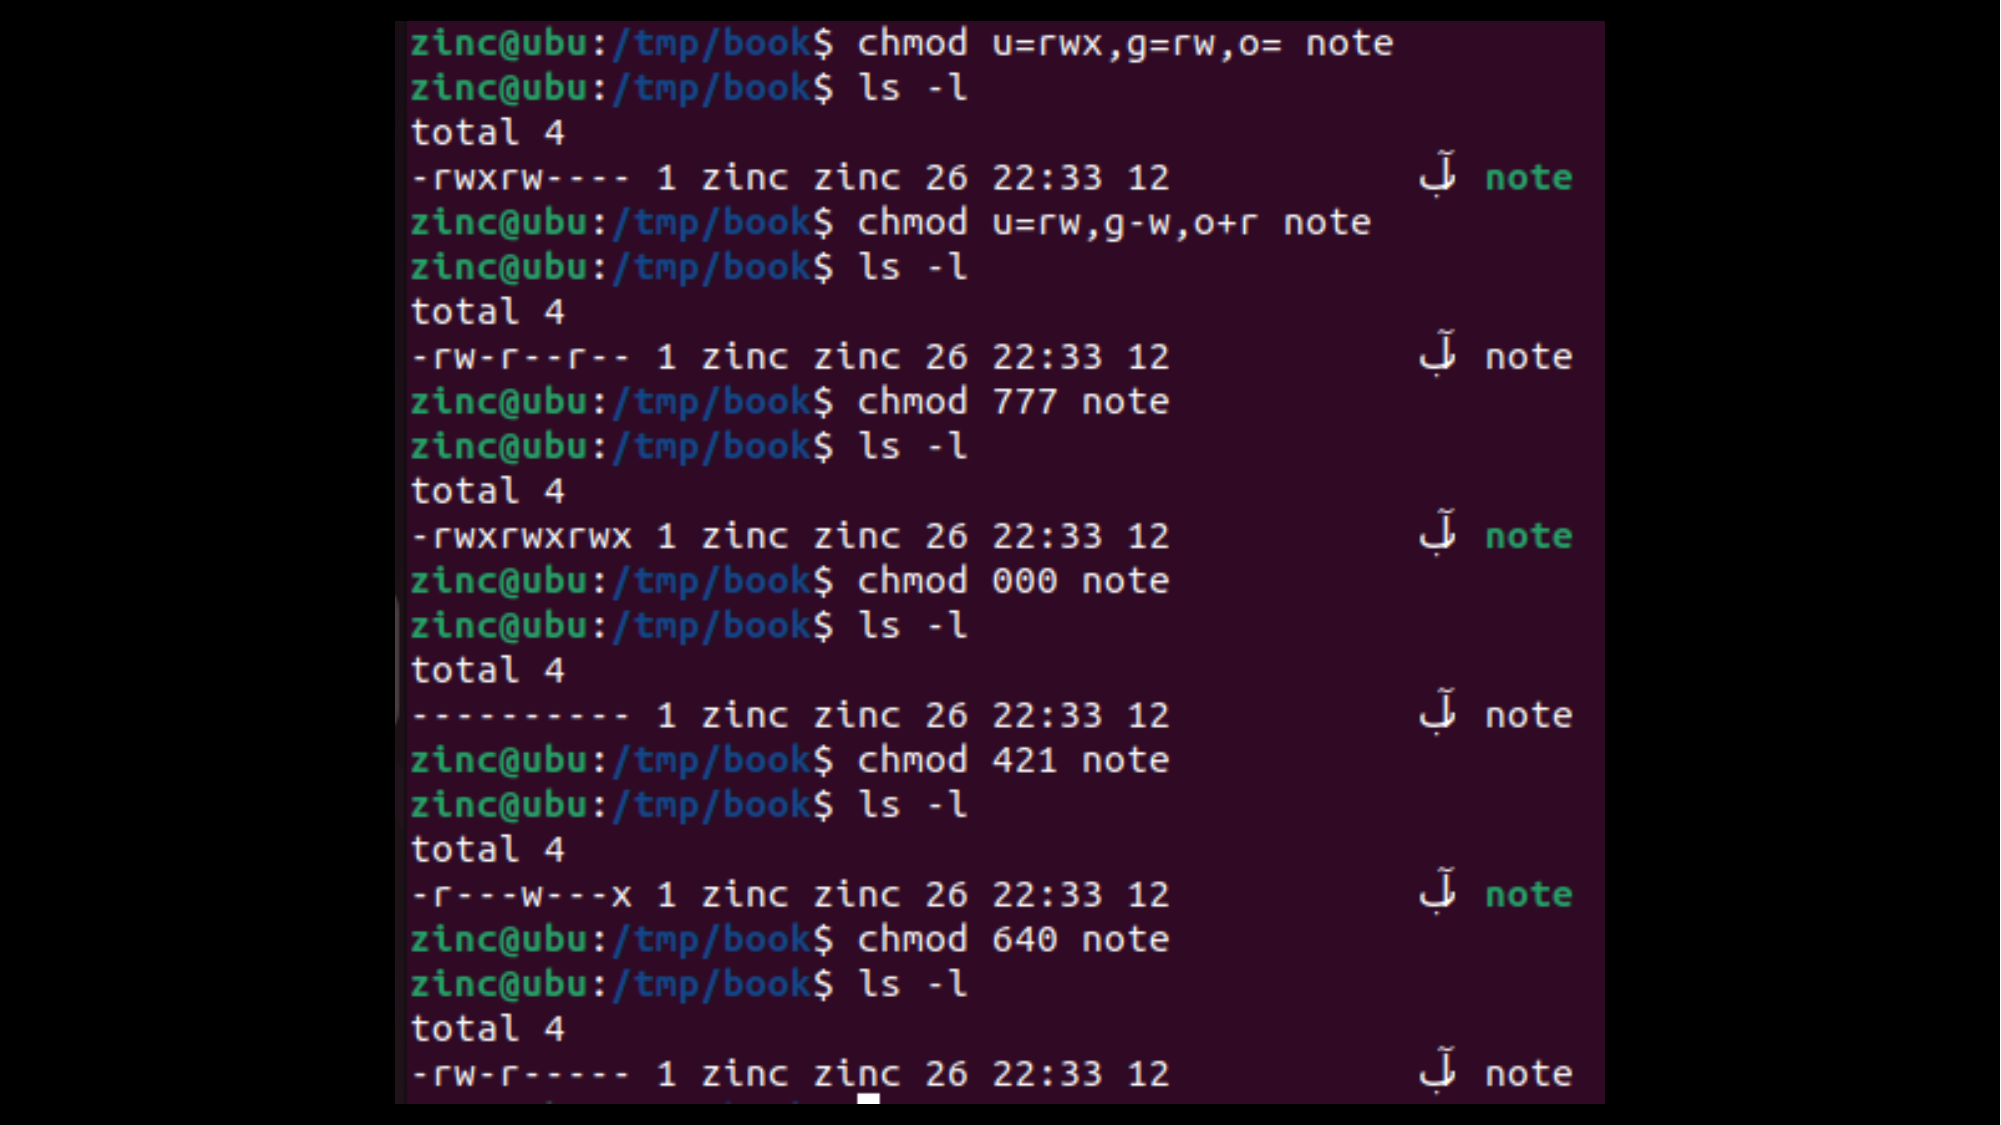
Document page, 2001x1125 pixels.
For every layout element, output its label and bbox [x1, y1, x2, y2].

picture [395, 21, 1605, 1104]
